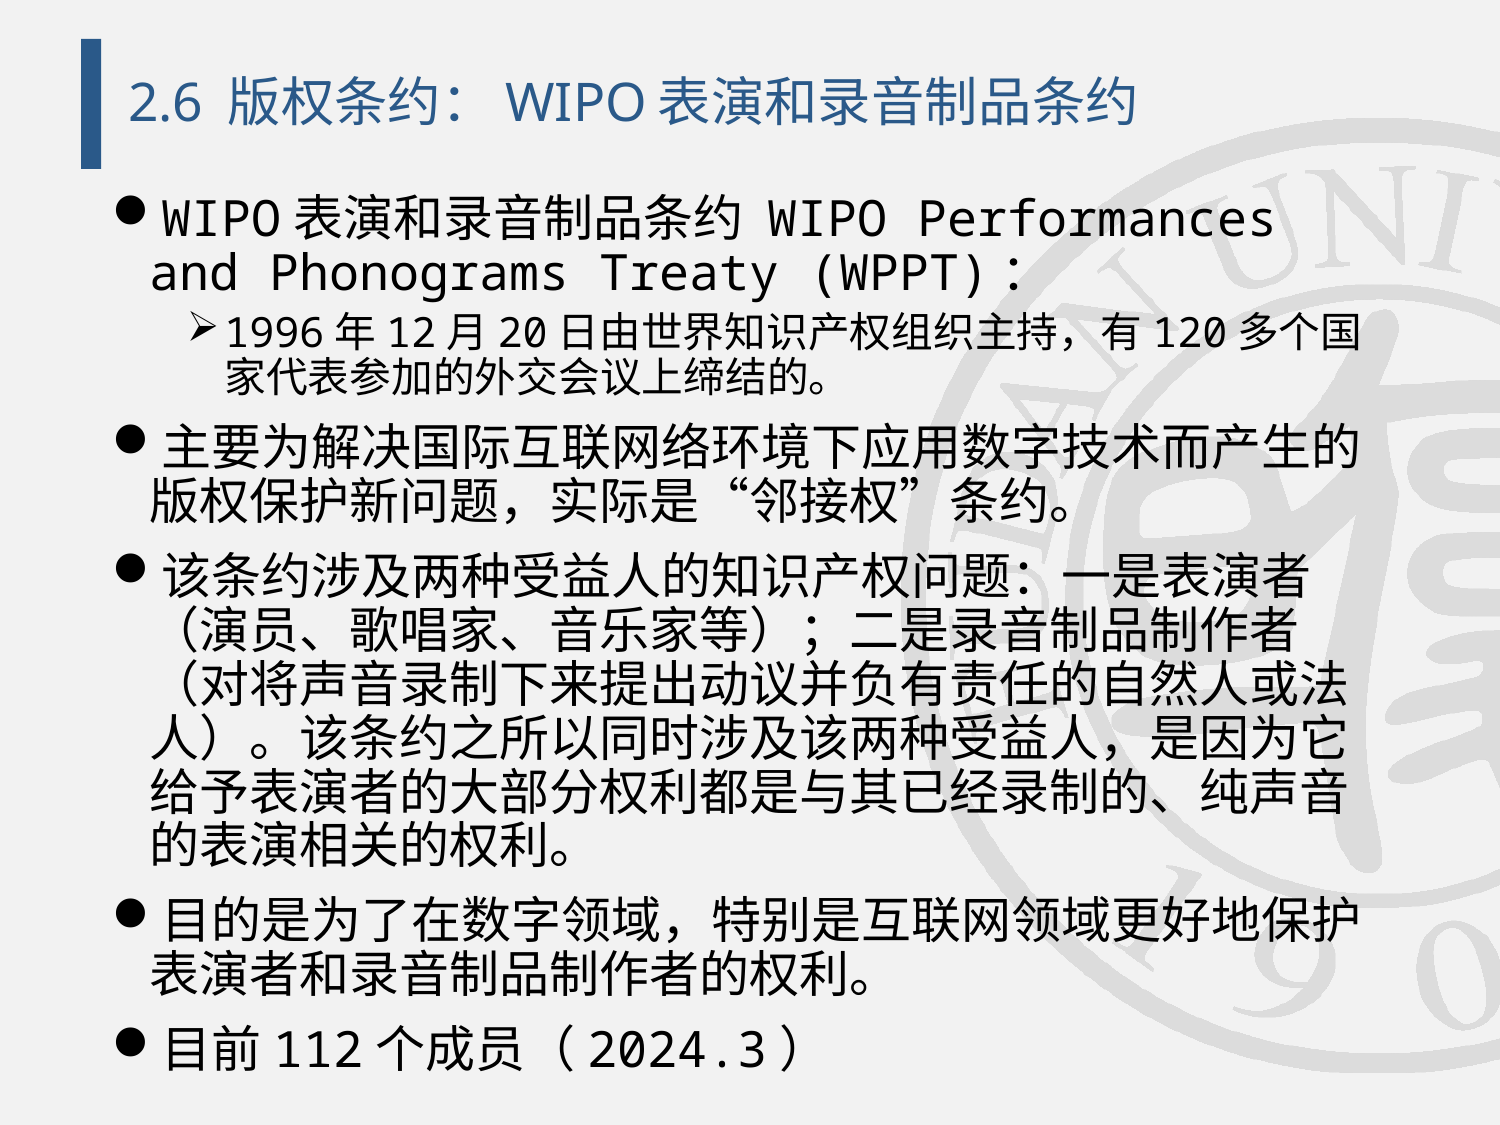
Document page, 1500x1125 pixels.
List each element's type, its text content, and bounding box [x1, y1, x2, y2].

title 2.6 版权条约：WIPO表演和录音制品条约 [113, 49, 1387, 159]
list WIPO表演和录音制品条约 WIPO Performances and Phonograms Treaty (WPPT)： 1996年12月20日由世界知识产权组织主持，有120多个国家代表参加的外交会议上缔结的。 主要为解决国际互联网络环境下应用数字技术而产生的版权保护新问题，实际是“邻接权”条约。 该条约涉及两种受益人的知识产权问题：一是表演者（演员、歌唱家、音乐家等）；二是录音制品制作者（对将声音录制下来提出动议并负有责任的自然人或法人）。该条约之所以同时涉及该两种受益人，是因为它给予表演者的大部分权利都是与其已经录制的、纯声音的表演相关的权利。 目的是为了在数字领域，特别是互联网领域更好地保护表演者和录音制品制作者的权利。 目前112个成员（2024.3） [96, 185, 1387, 1014]
